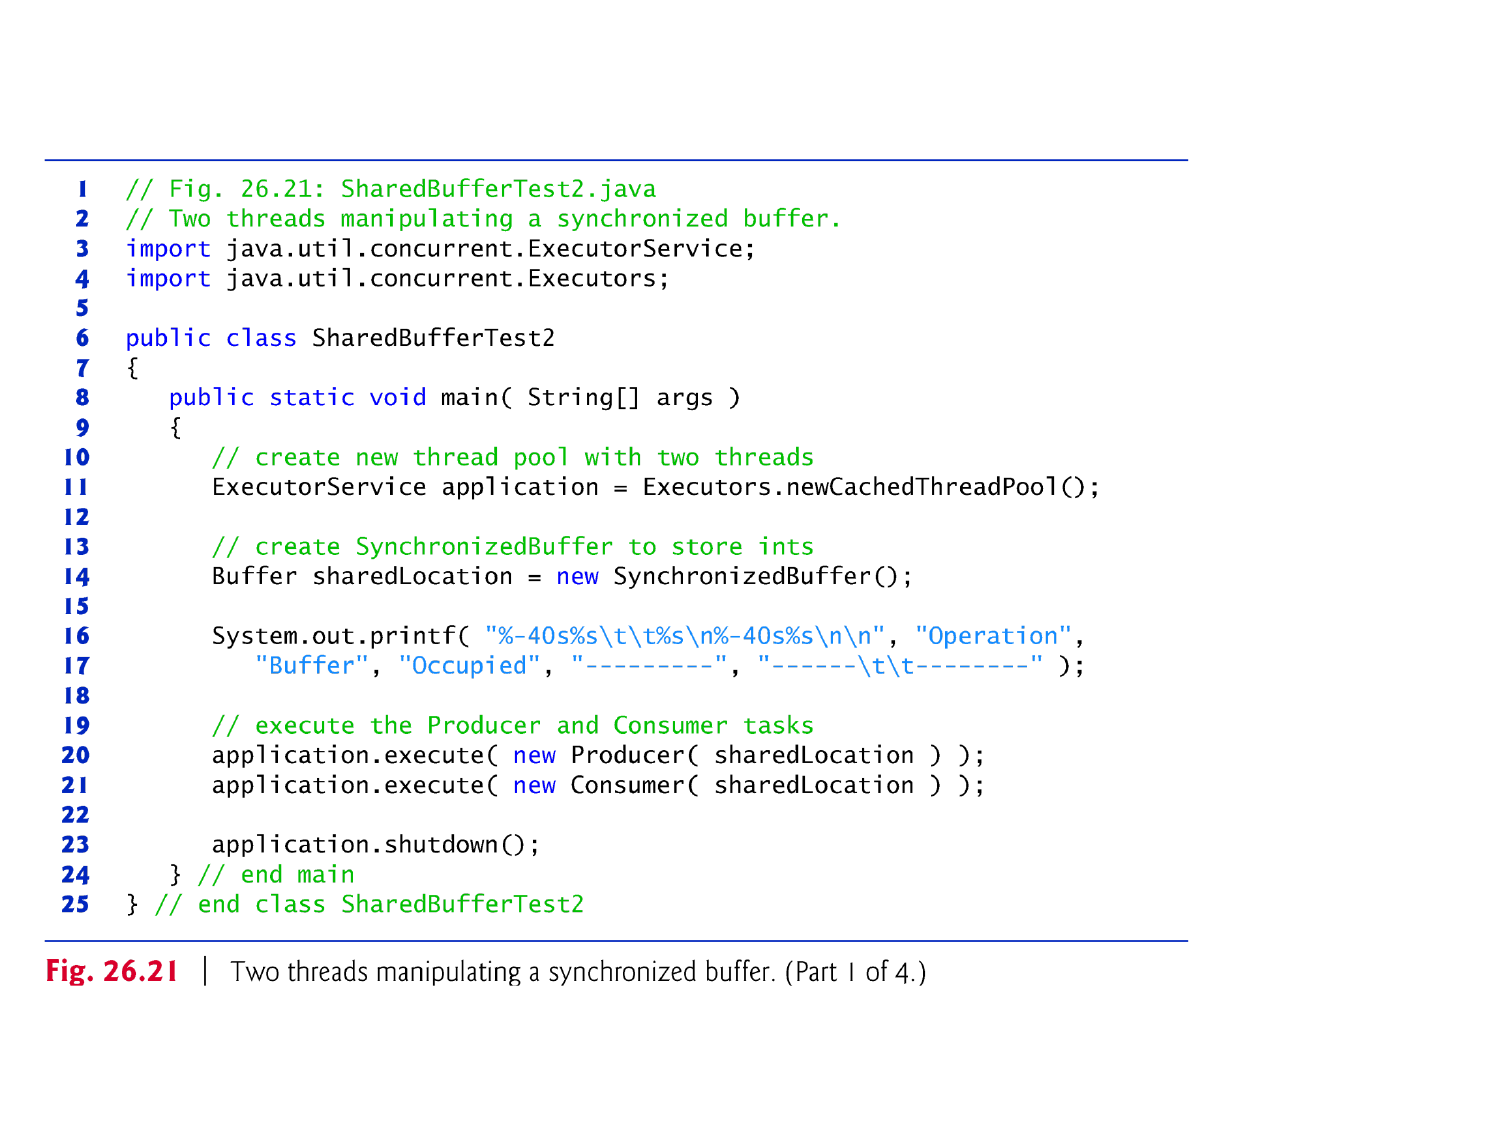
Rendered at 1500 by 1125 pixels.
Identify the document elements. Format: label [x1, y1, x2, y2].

picture [0, 106, 1500, 1018]
